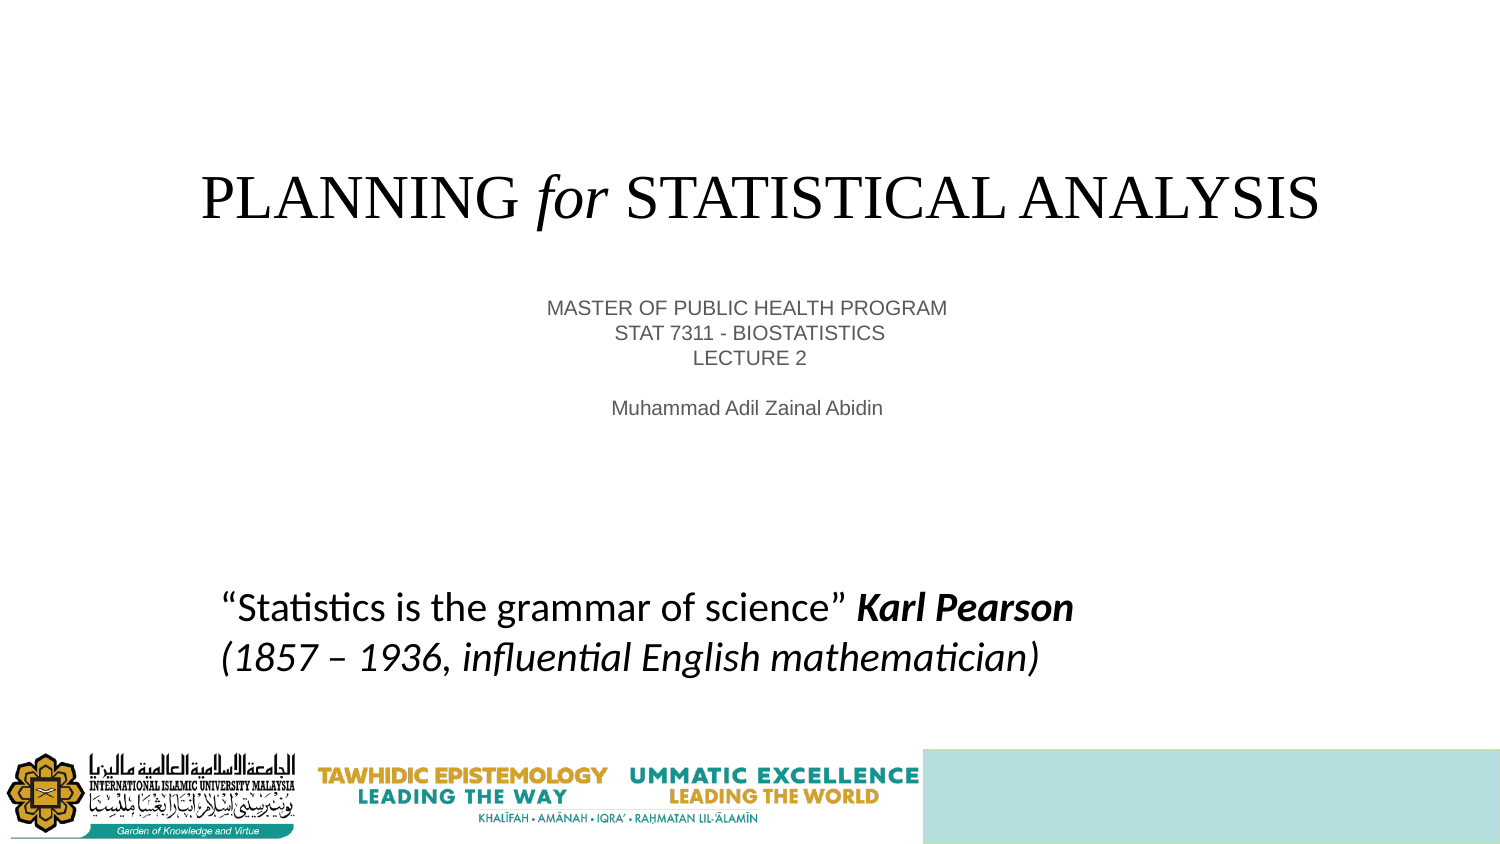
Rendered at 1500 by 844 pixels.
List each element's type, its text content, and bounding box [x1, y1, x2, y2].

picture [0, 734, 924, 844]
subtitle MASTER OF PUBLIC HEALTH PROGRAM STAT 7311 - BIOSTATISTICS LECTURE 2 Muhammad Adil Zainal Abidin [51, 279, 1449, 410]
text_box “Statistics is the grammar of science” Karl Pearson (1857 – 1936, influential English mathematician) [204, 564, 1449, 638]
title PLANNING for STATISTICAL ANALYSIS [62, 133, 1461, 246]
